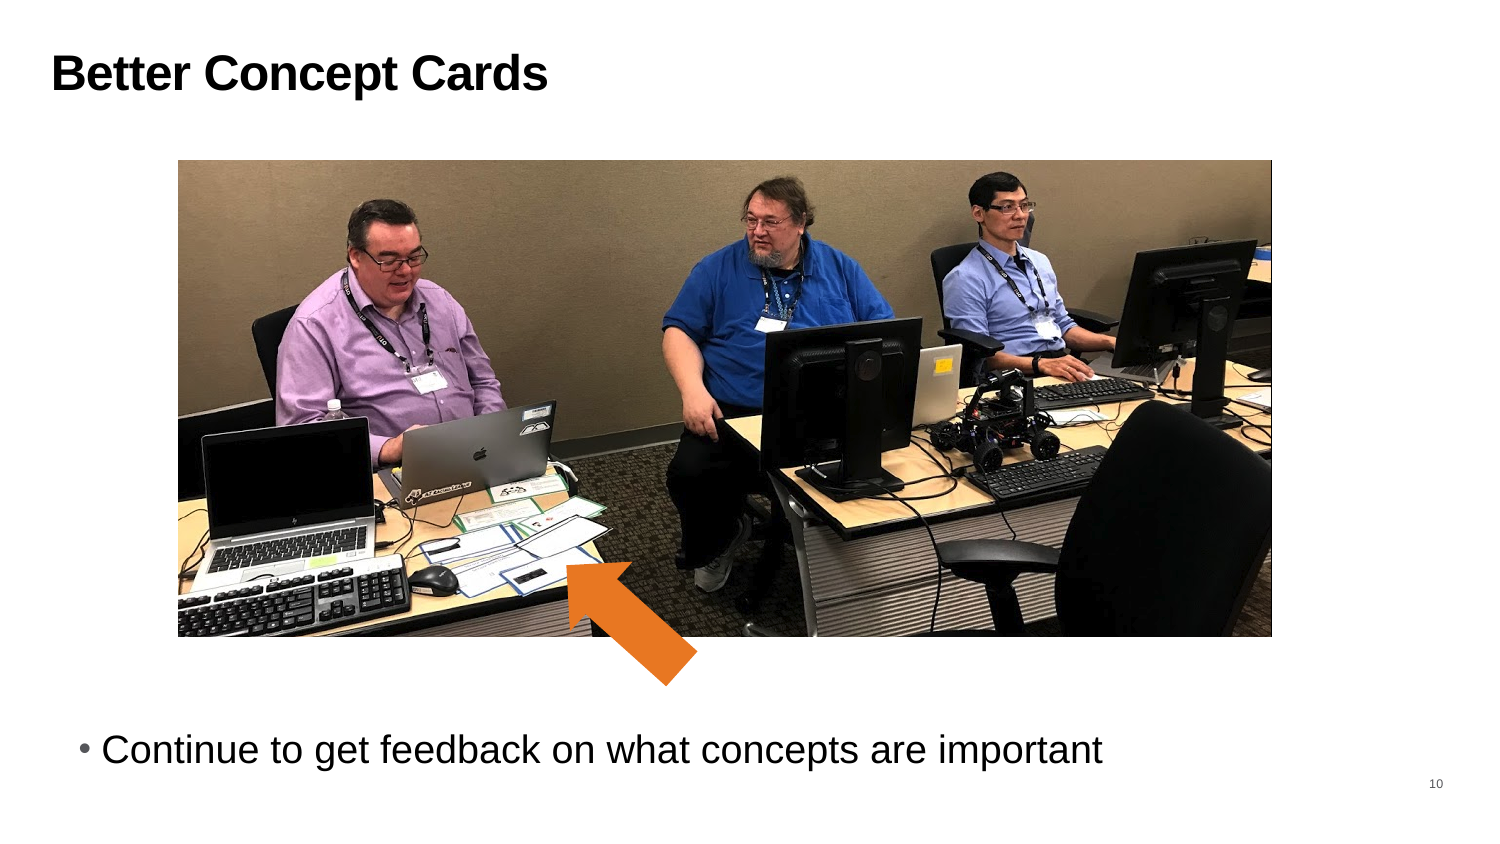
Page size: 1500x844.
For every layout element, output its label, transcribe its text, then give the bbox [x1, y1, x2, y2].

title Better Concept Cards [33, 35, 1467, 147]
slide_number 10 [1244, 761, 1466, 806]
text_box [610, 637, 699, 687]
picture [178, 159, 1272, 637]
list Continue to get feedback on what concepts are important [60, 718, 1439, 784]
